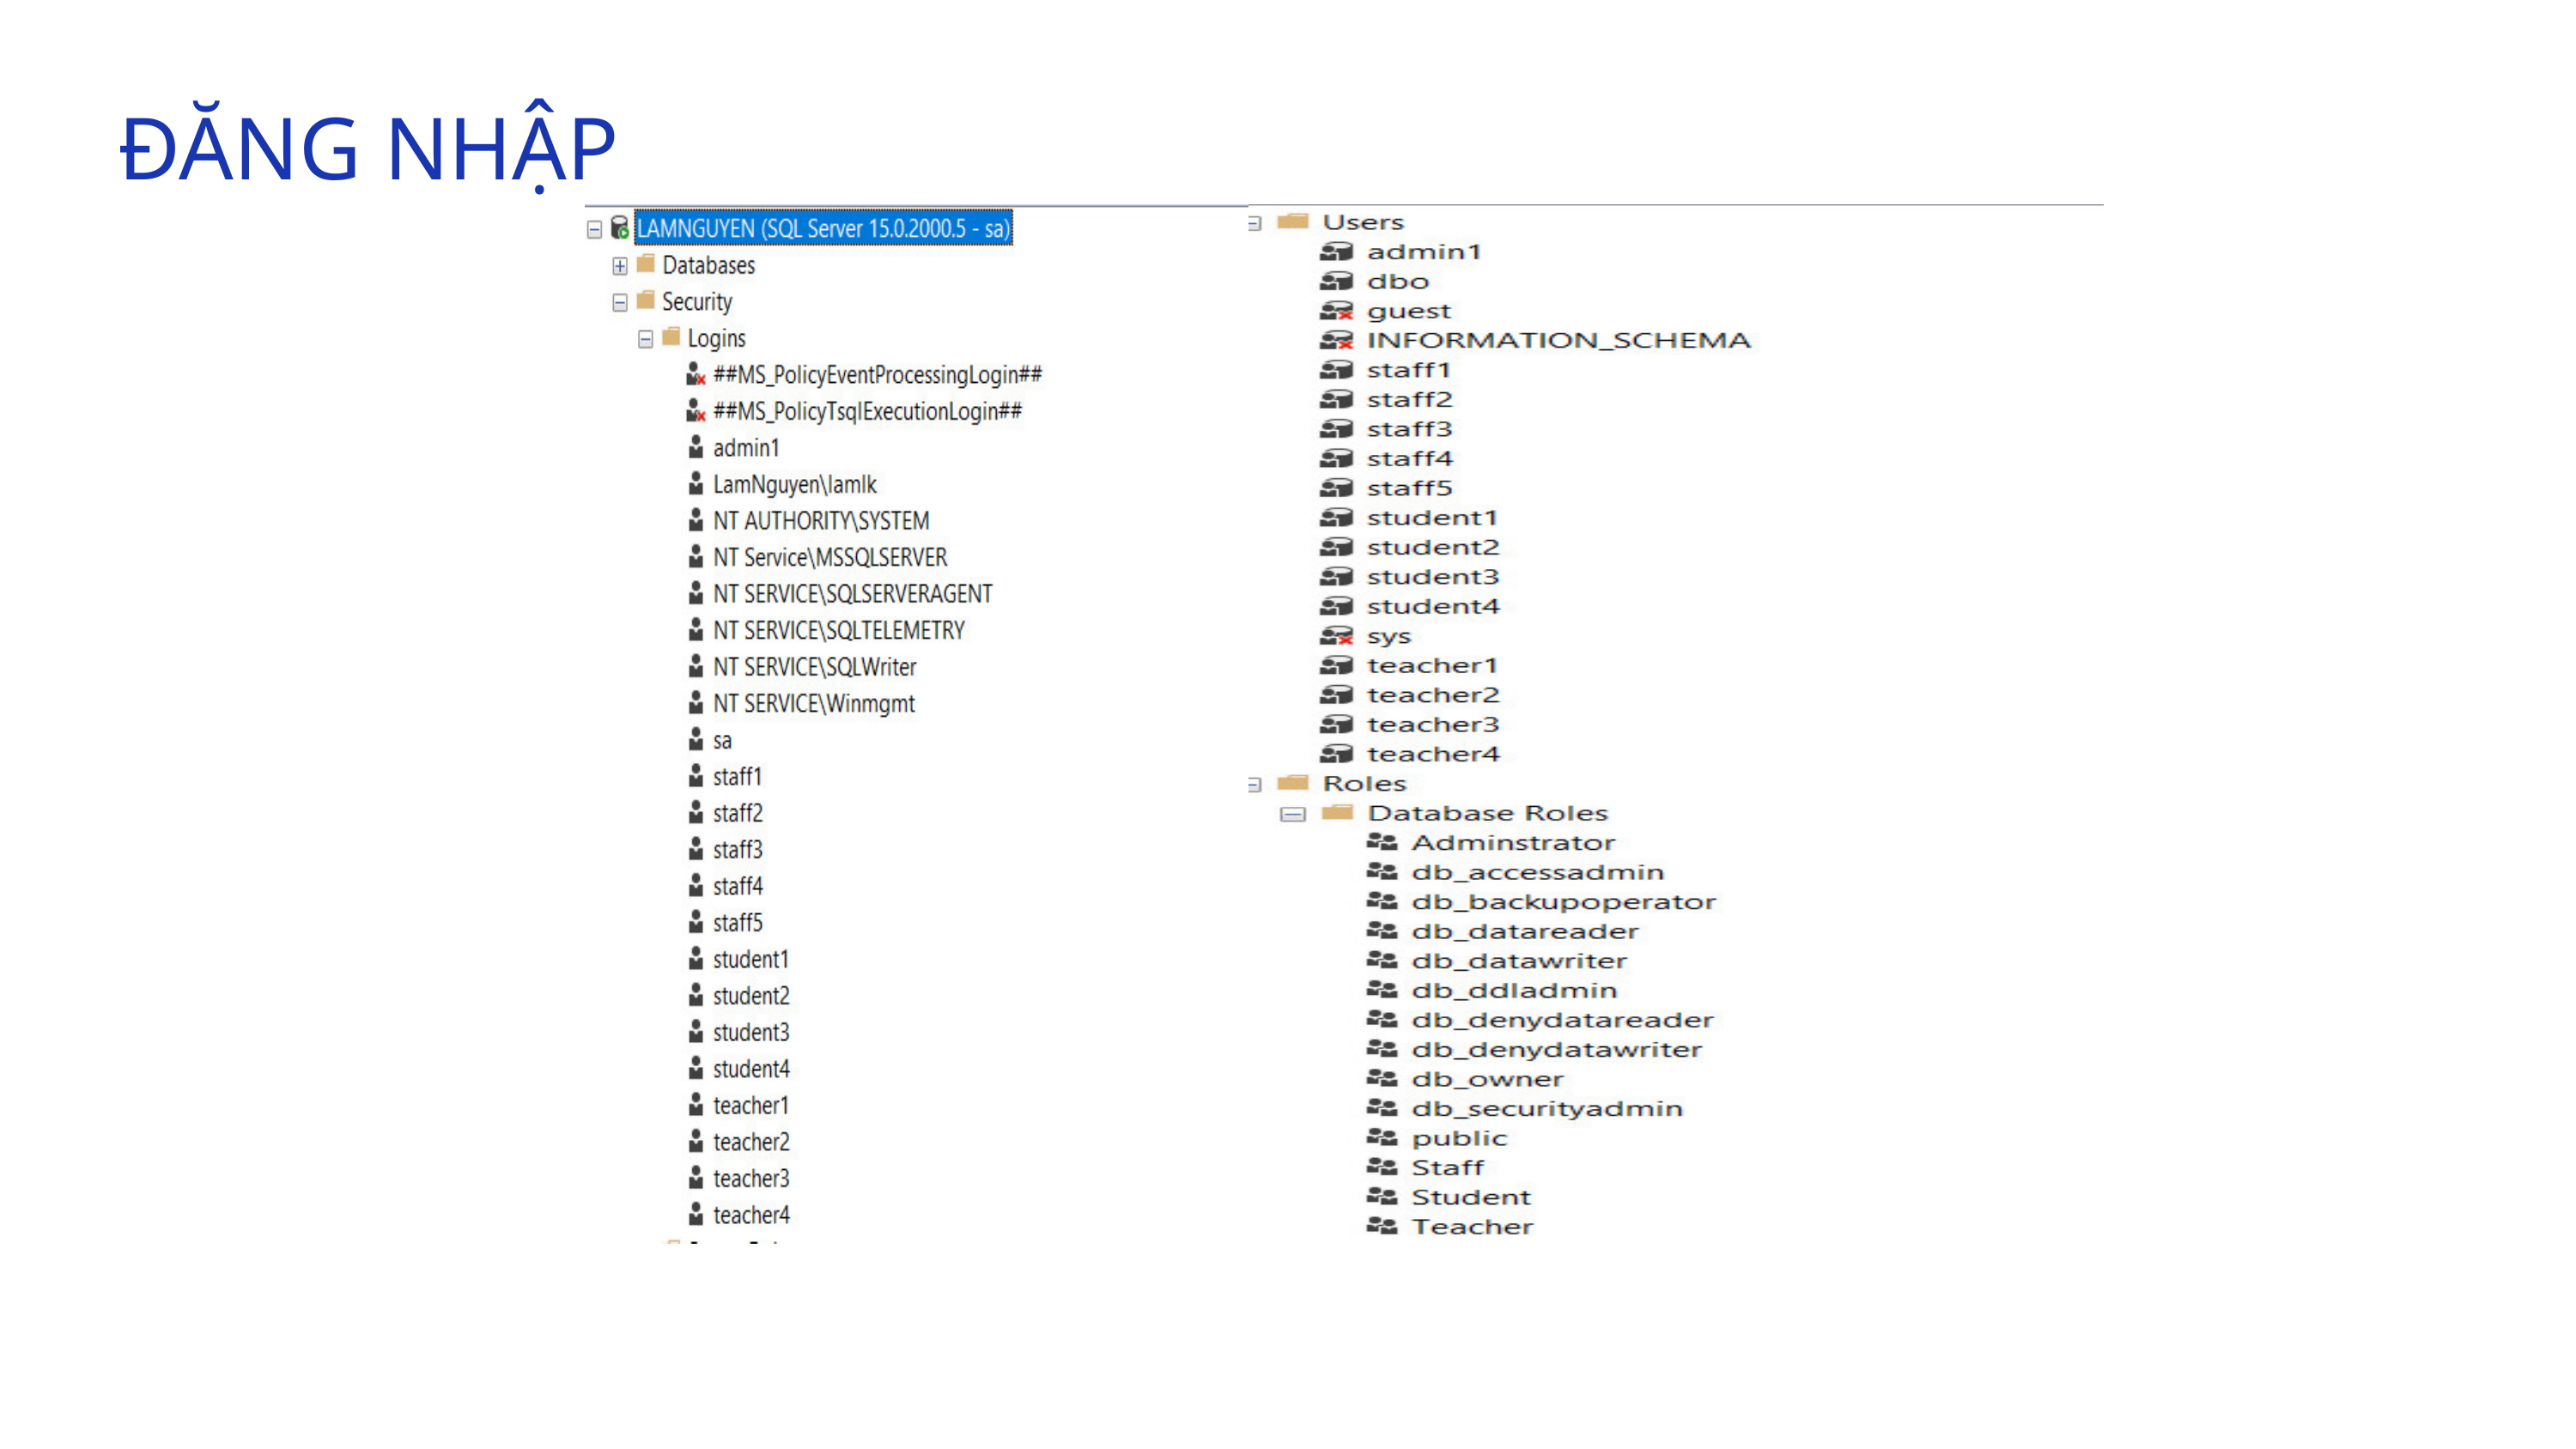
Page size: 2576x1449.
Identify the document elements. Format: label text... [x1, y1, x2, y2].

text_box ĐĂNG NHẬP [118, 0, 1922, 197]
picture [584, 204, 2105, 1244]
